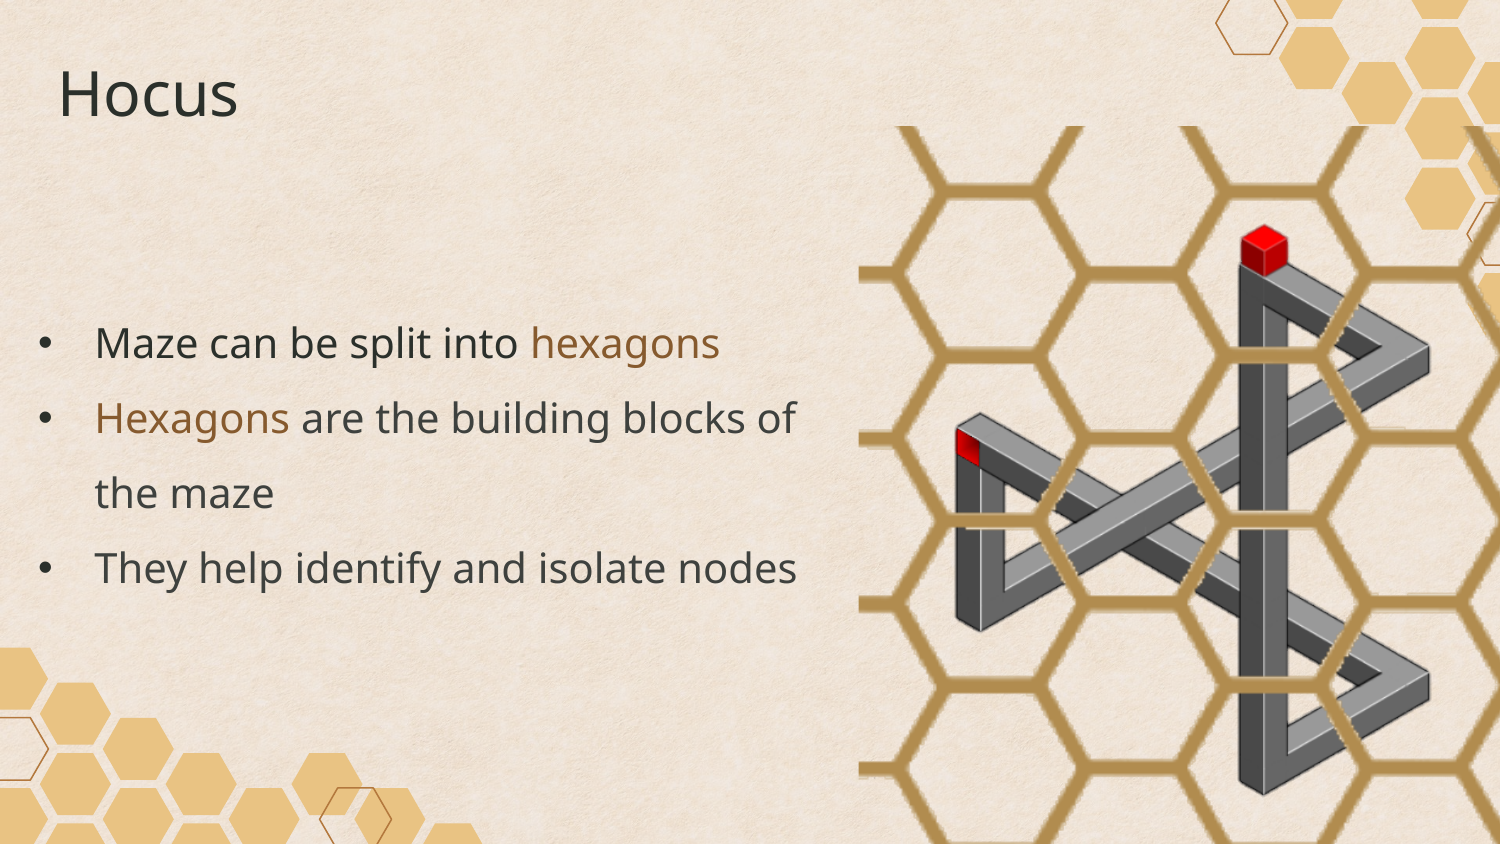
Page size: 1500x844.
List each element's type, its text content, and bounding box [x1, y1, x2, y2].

text_box Maze can be split into hexagons Hexagons are the building blocks of the maze They help identify and isolate nodes [23, 232, 849, 608]
picture [858, 126, 1500, 844]
title Hocus [42, 38, 1306, 133]
